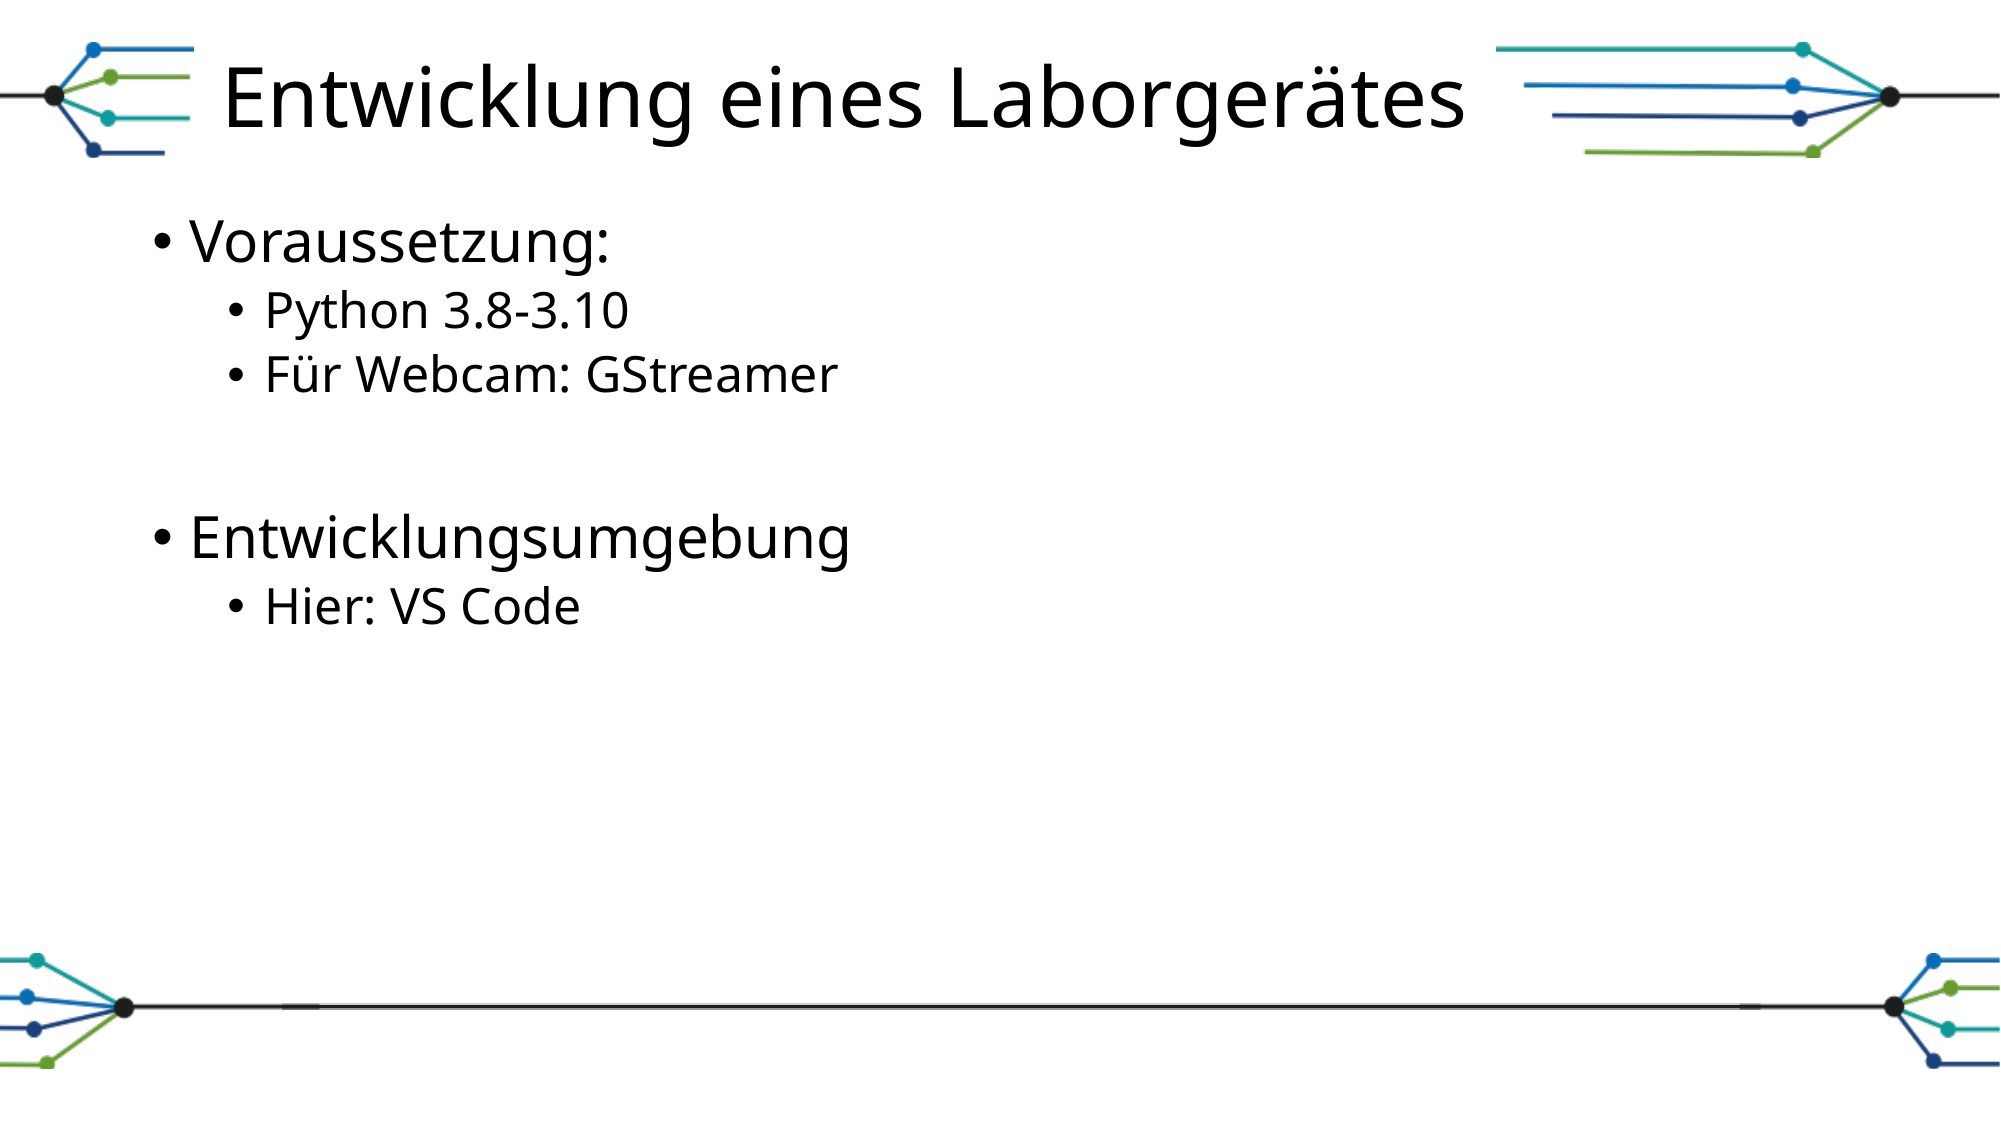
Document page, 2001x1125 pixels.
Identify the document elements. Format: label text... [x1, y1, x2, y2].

list Voraussetzung: Python 3.8-3.10 Für Webcam: GStreamer Entwicklungsumgebung Hier: VS Code [137, 204, 1863, 954]
title Entwicklung eines Laborgerätes [193, 42, 1496, 158]
